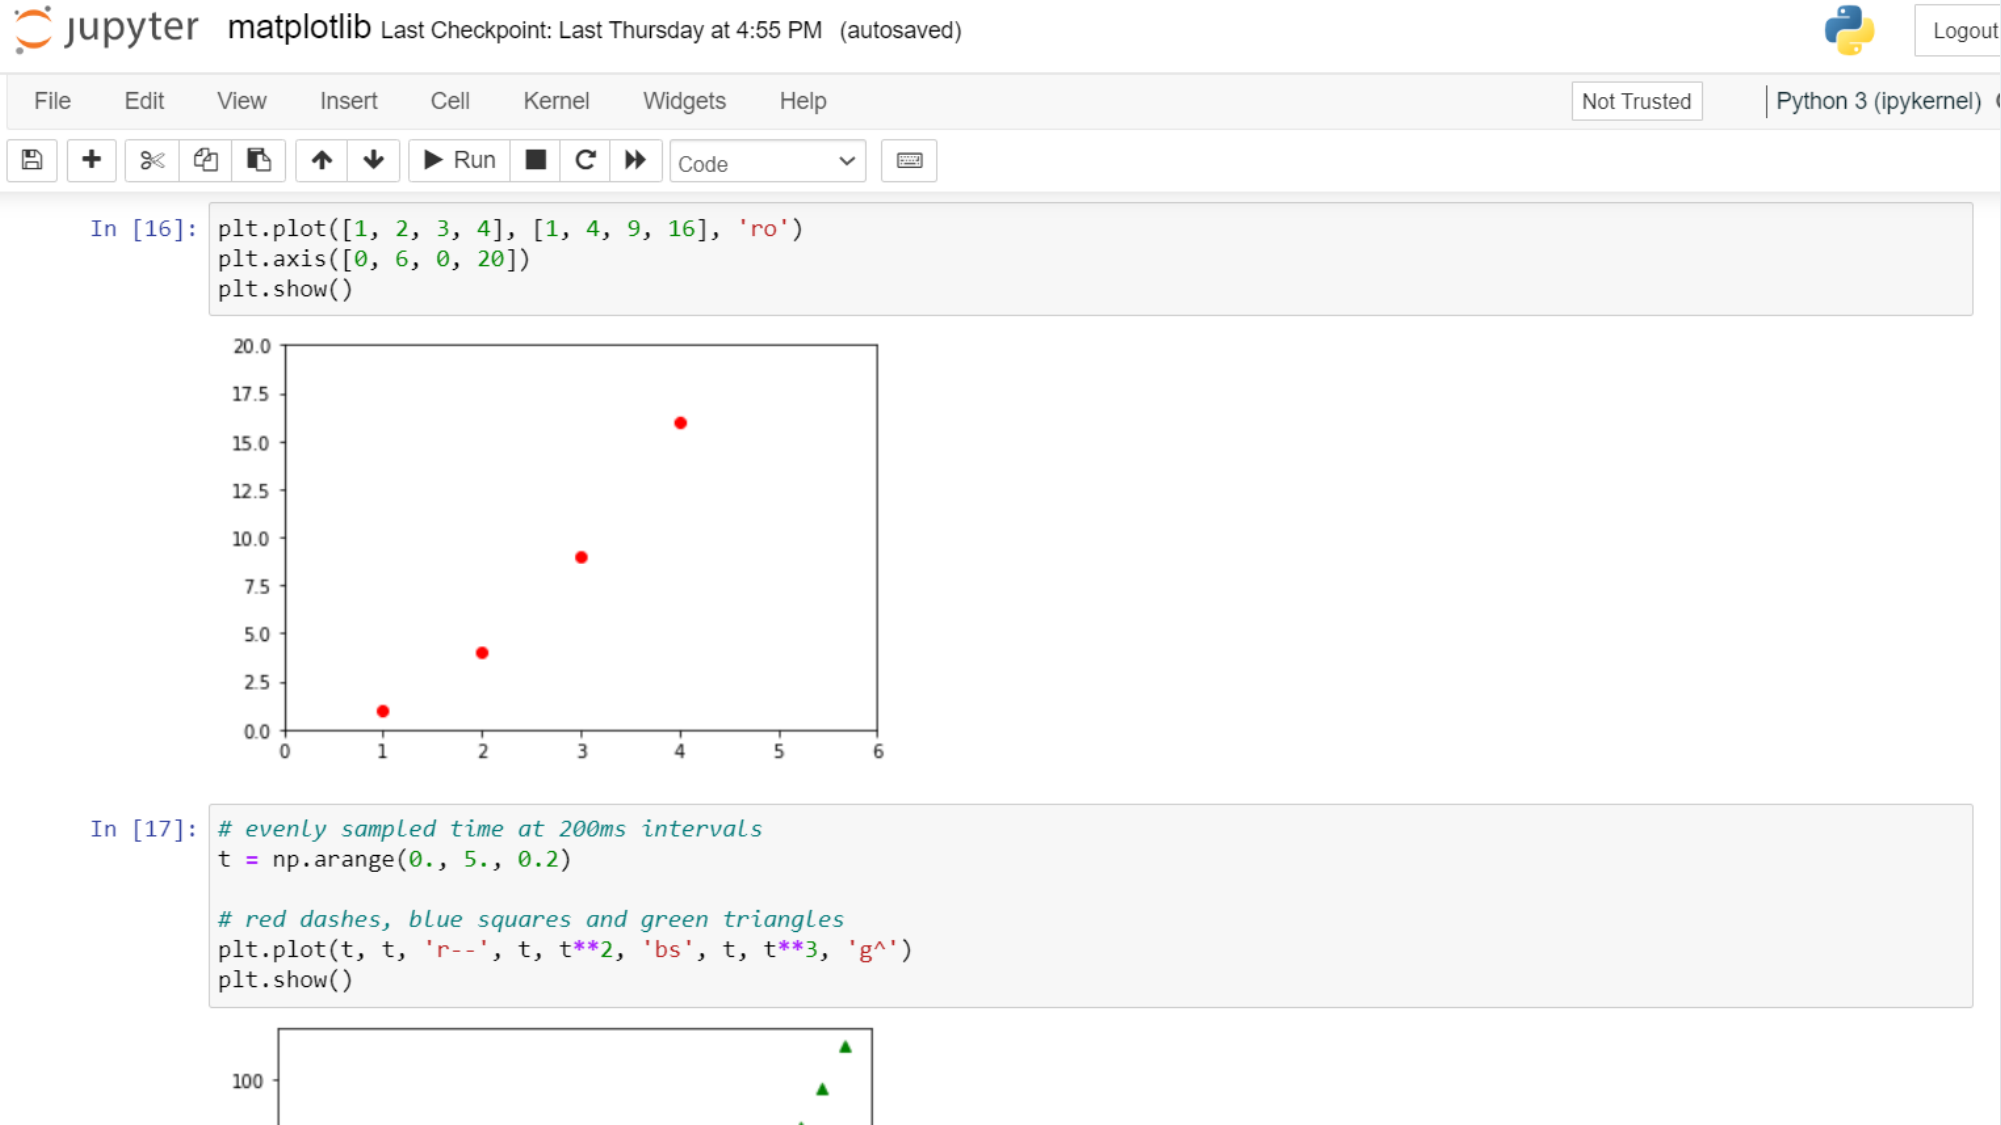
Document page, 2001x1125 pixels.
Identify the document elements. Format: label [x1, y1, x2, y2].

list [0, 0, 2000, 1125]
